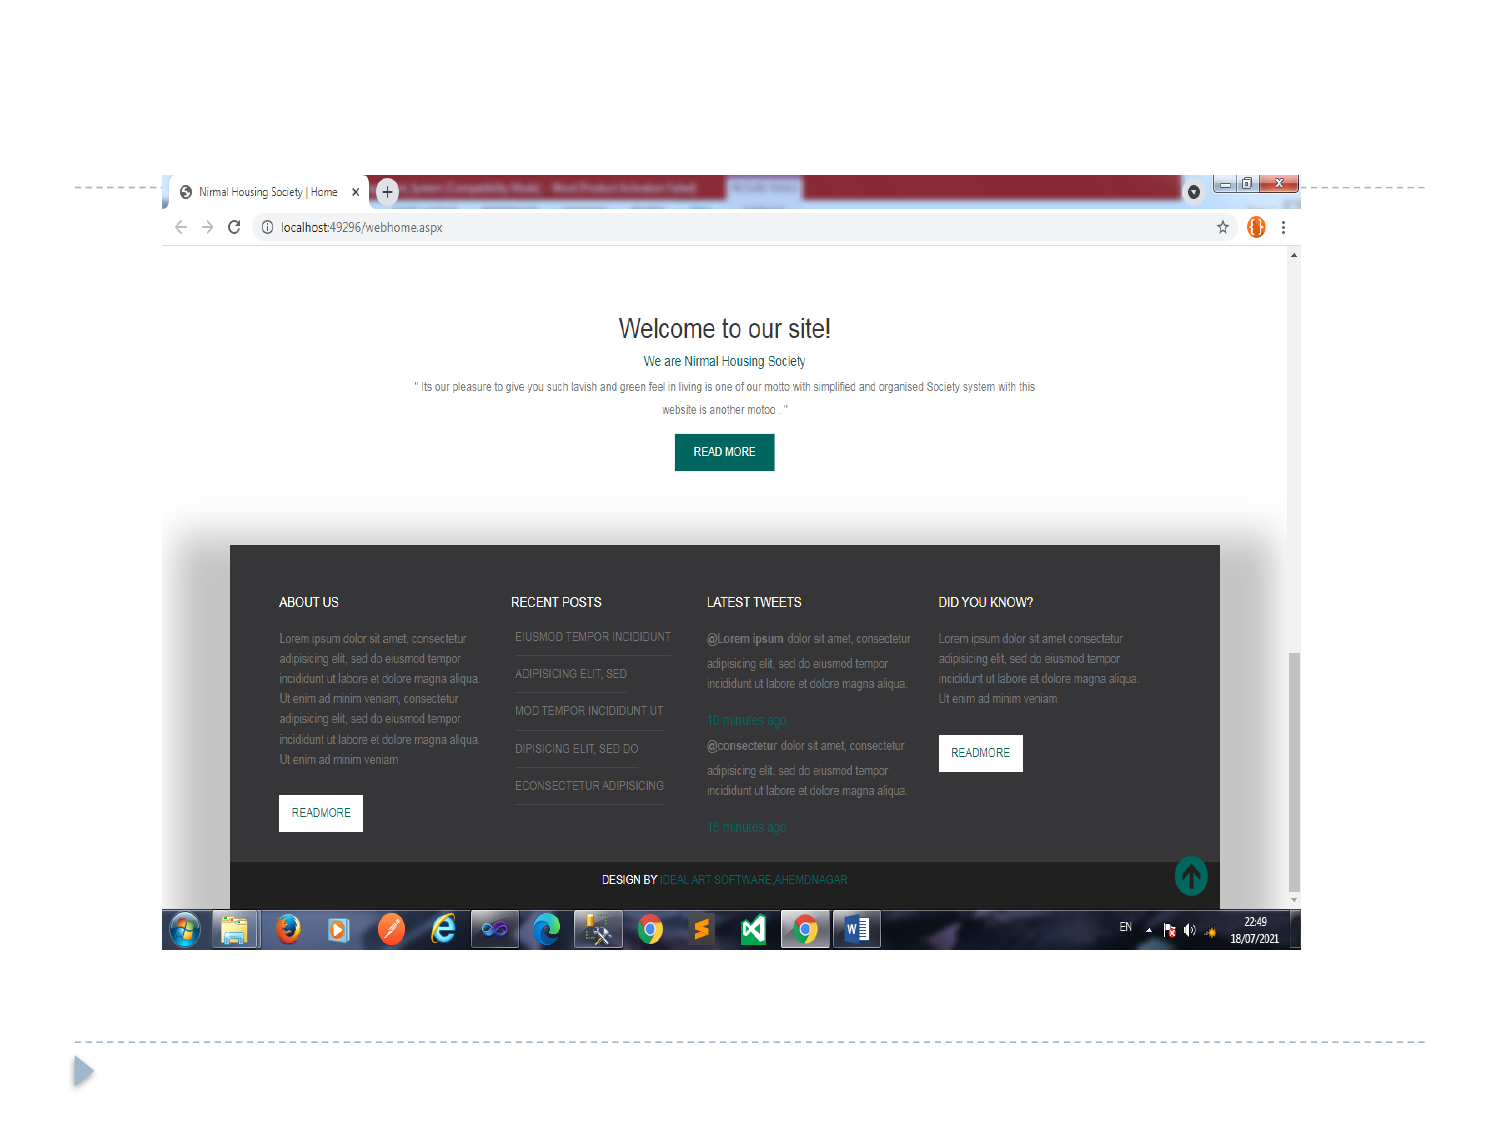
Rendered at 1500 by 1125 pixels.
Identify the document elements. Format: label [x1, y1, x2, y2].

picture [162, 175, 1301, 950]
